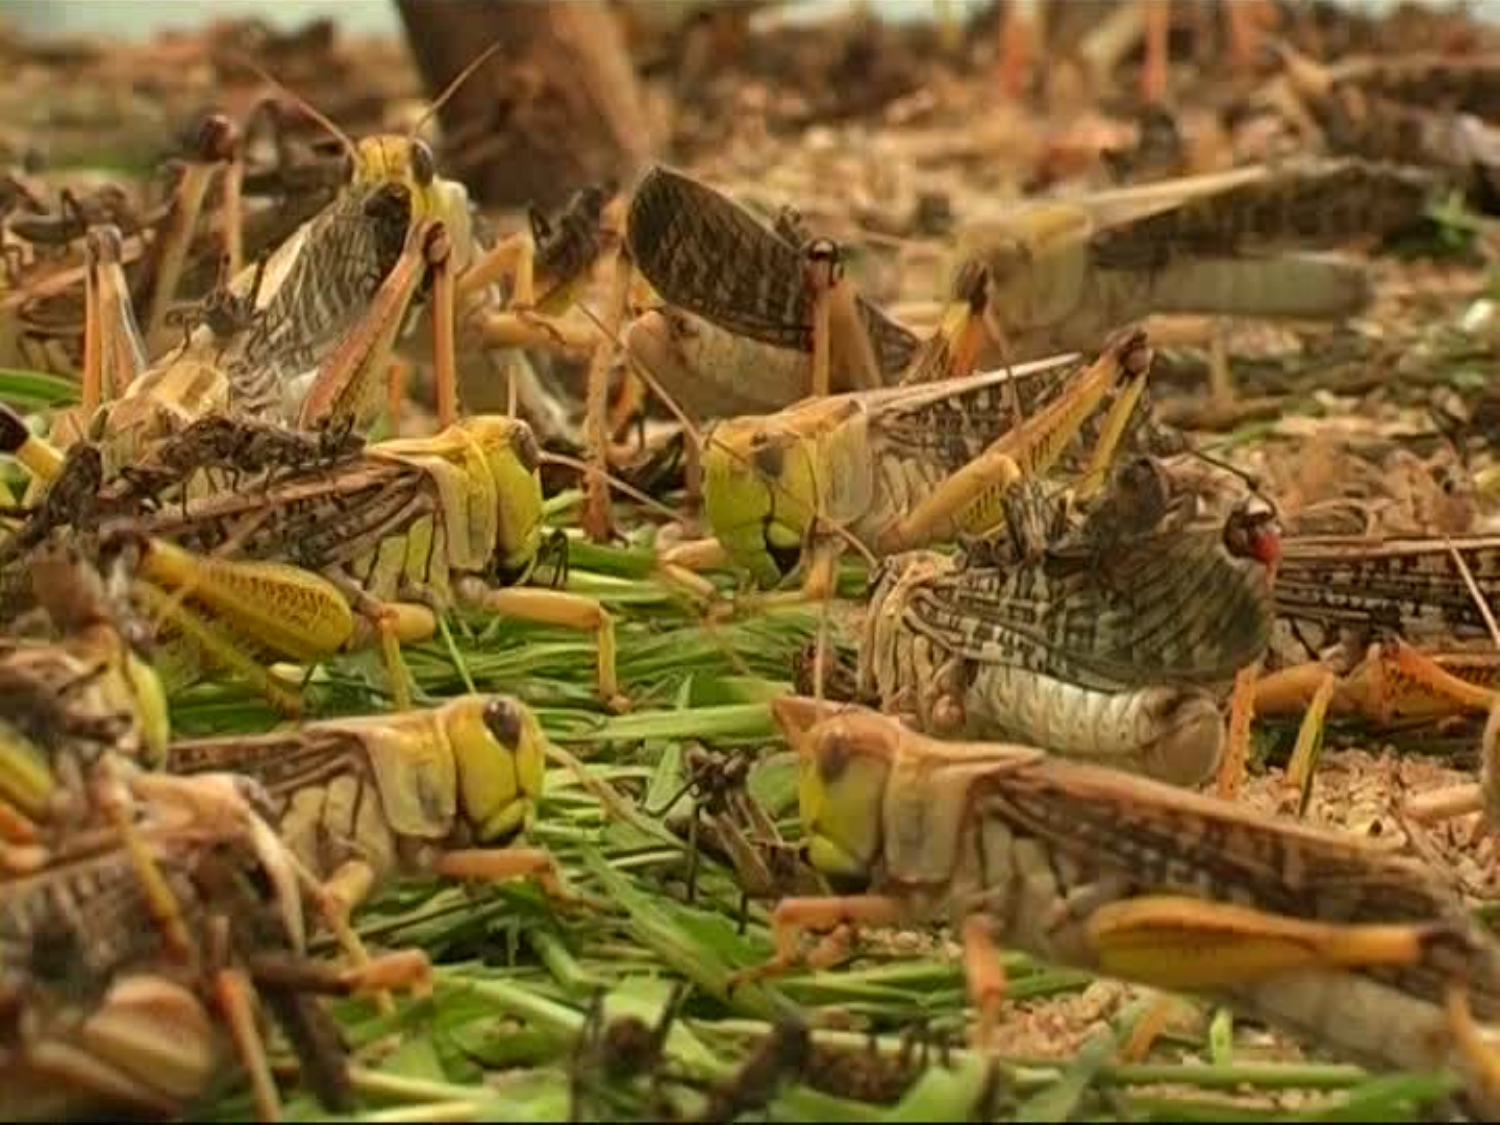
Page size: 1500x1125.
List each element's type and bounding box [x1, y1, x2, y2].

list [0, 0, 1500, 1125]
